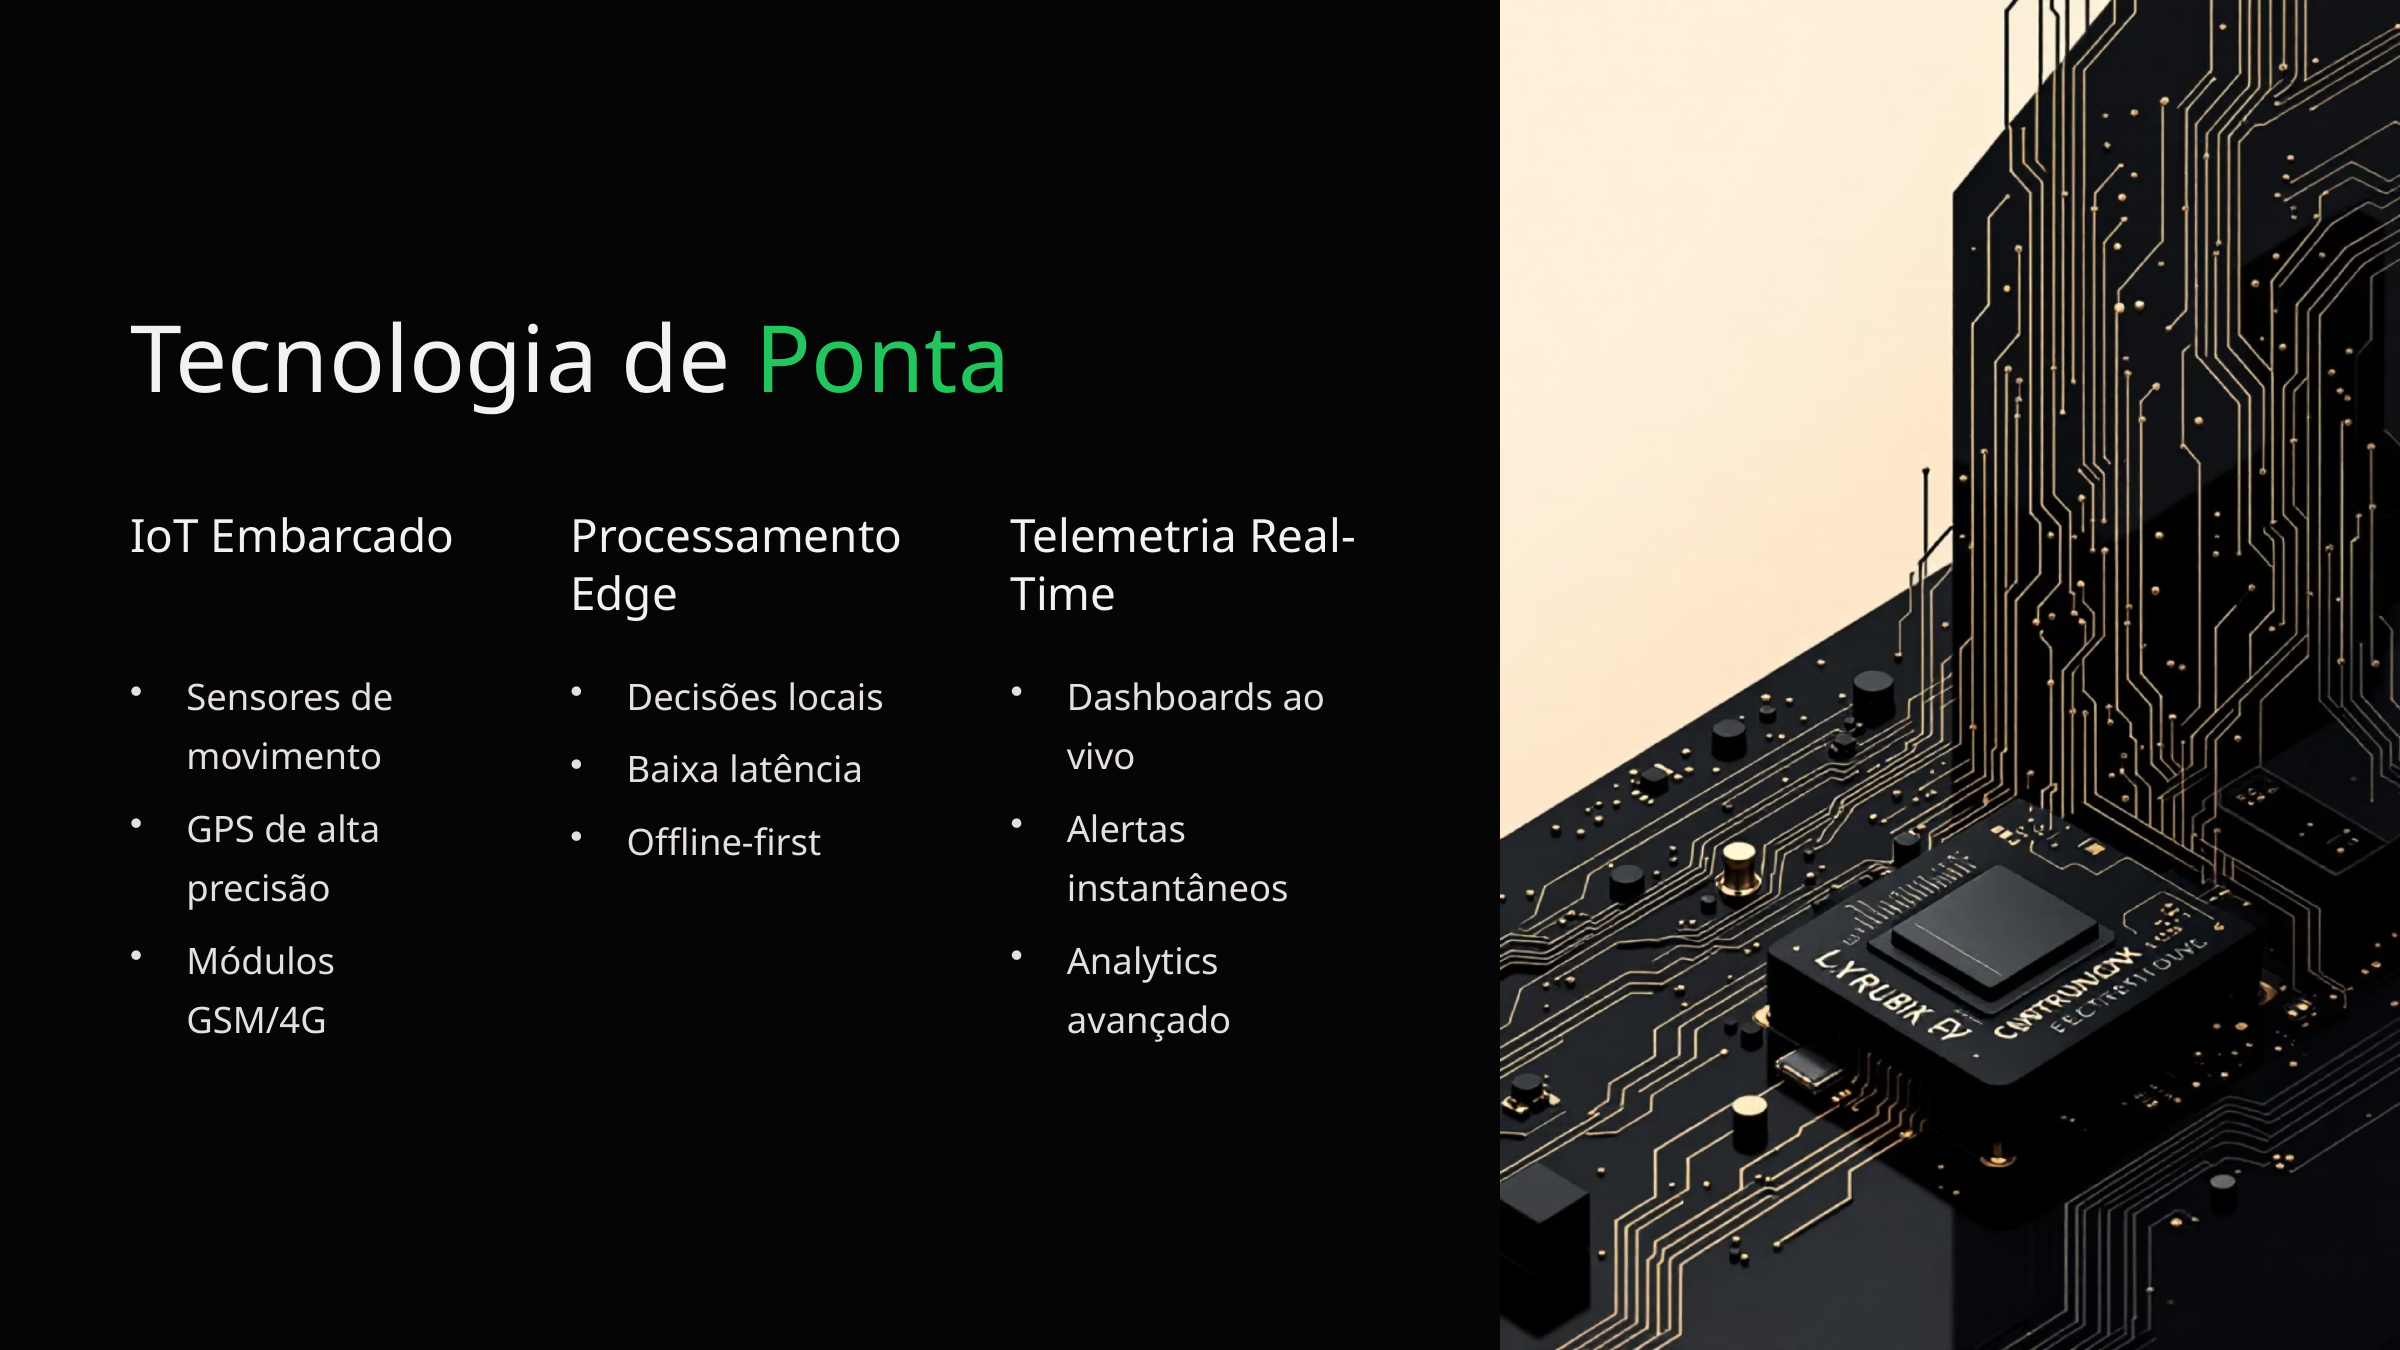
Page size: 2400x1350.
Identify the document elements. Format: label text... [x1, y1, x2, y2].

text_box Decisões locais [570, 658, 919, 718]
text_box GPS de alta precisão [130, 790, 479, 910]
text_box Módulos GSM/4G [130, 922, 479, 1042]
text_box IoT Embarcado [130, 504, 479, 622]
text_box Dashboards ao vivo [1010, 658, 1373, 778]
text_box Tecnologia de Ponta [130, 295, 1079, 412]
picture [1499, 0, 2400, 1350]
text_box Telemetria Real-Time [1010, 504, 1373, 622]
text_box Offline-first [570, 803, 919, 863]
text_box Analytics avançado [1010, 922, 1373, 1042]
text_box Sensores de movimento [130, 658, 479, 778]
text_box Processamento Edge [570, 504, 919, 622]
text_box Baixa latência [570, 730, 919, 791]
text_box Alertas instantâneos [1010, 790, 1373, 910]
